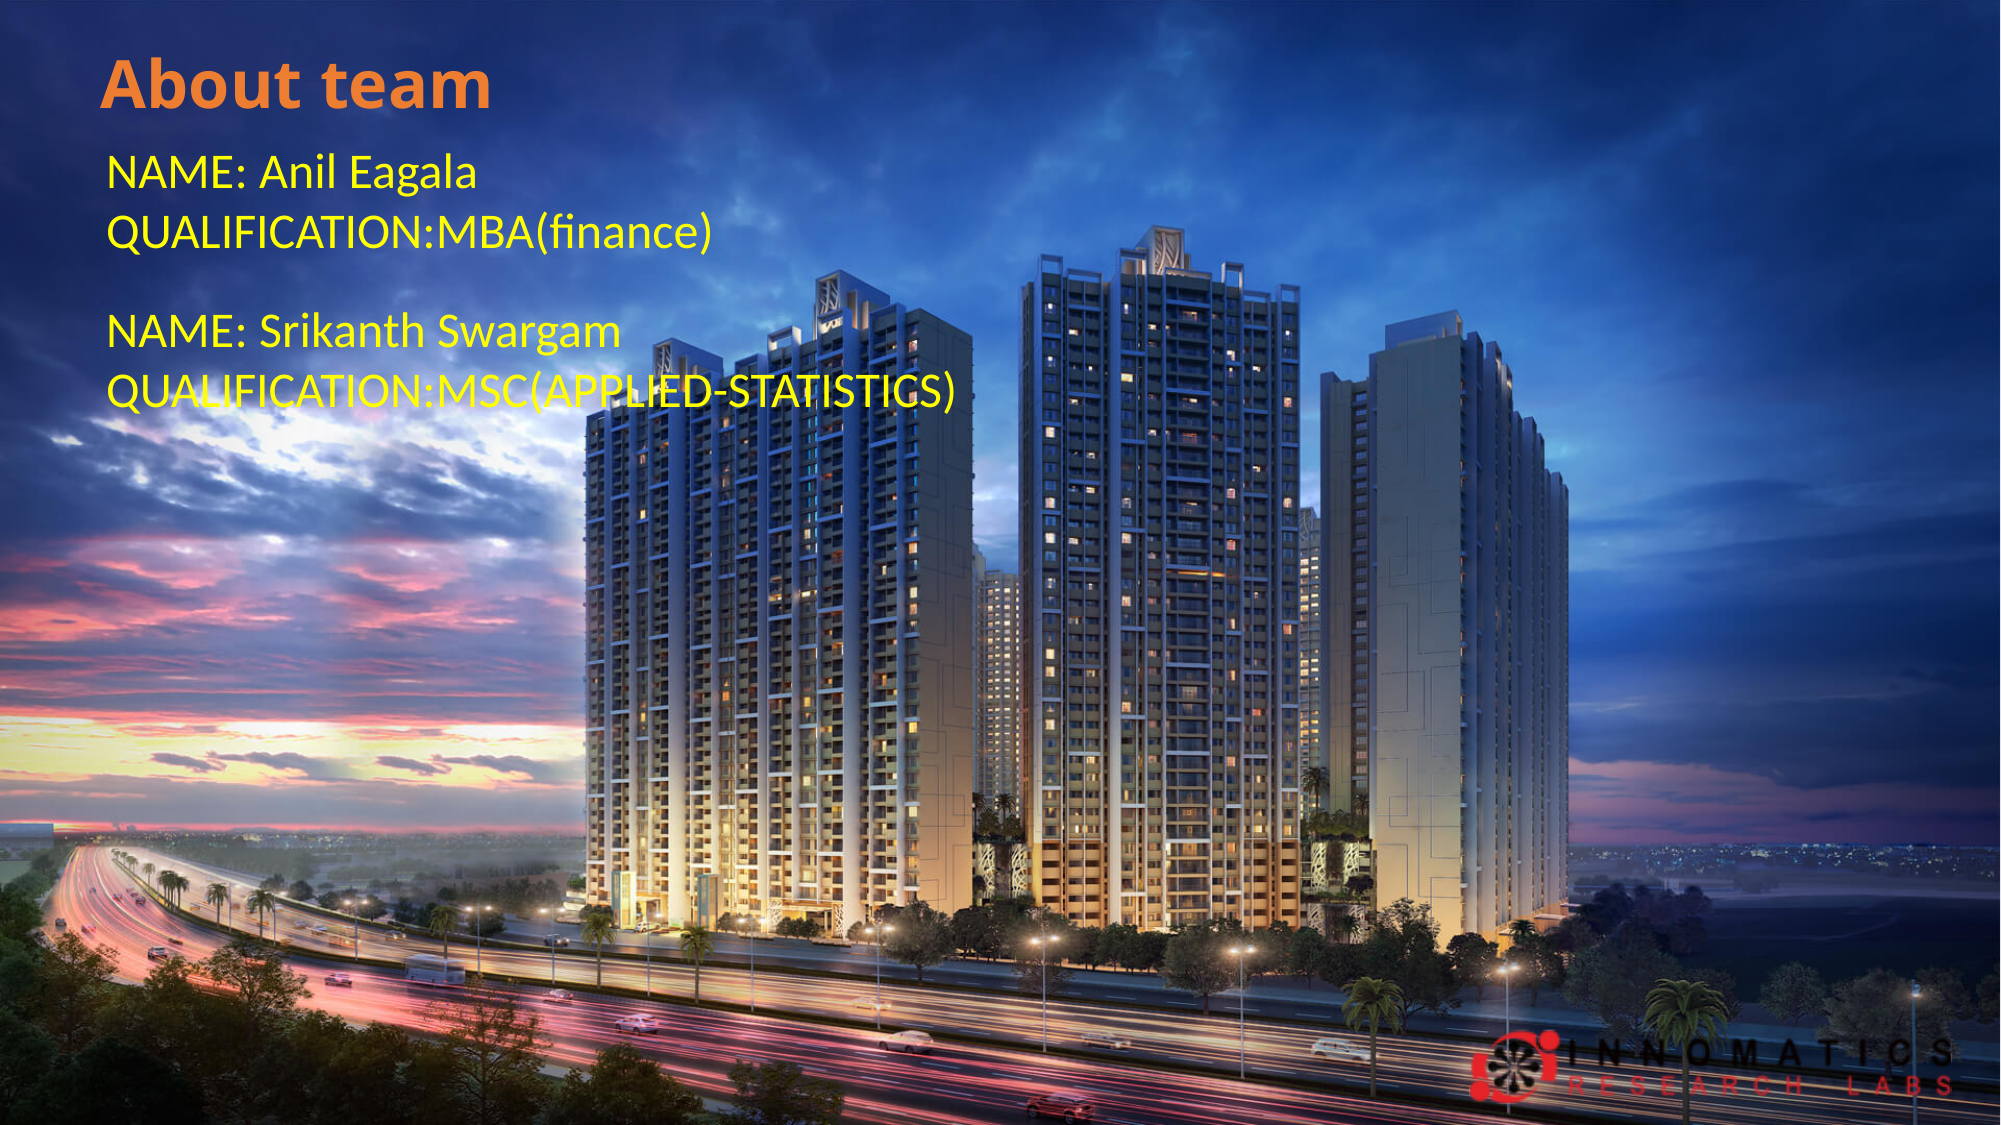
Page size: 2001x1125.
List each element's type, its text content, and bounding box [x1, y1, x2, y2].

text_box About team [85, 49, 1087, 129]
text_box NAME: Srikanth Swargam QUALIFICATION:MSC(APPLIED-STATISTICS) [91, 289, 1022, 425]
picture [0, 0, 2001, 1125]
text_box NAME: Anil Eagala QUALIFICATION:MBA(finance) [91, 131, 1234, 267]
